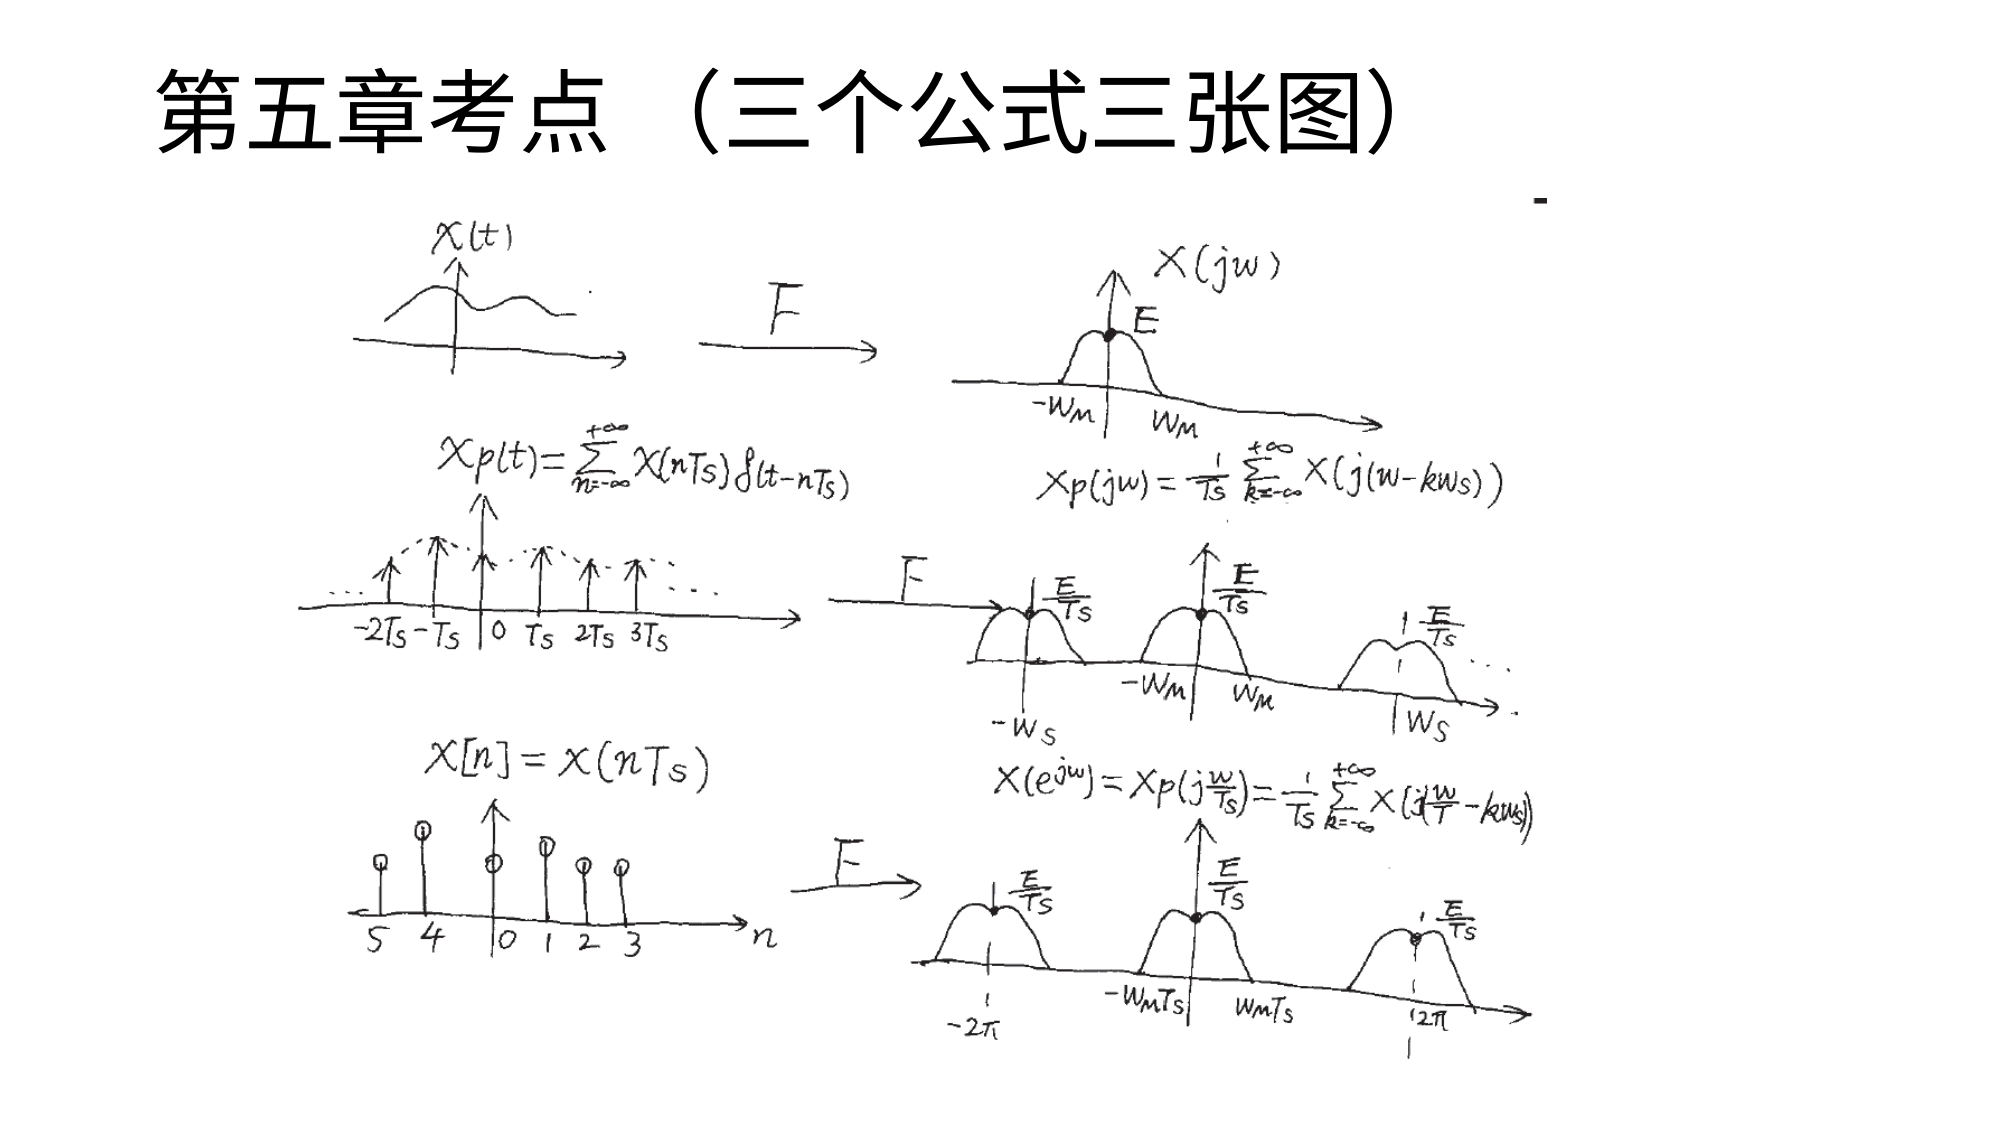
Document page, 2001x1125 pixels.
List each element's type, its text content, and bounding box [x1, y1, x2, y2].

title 第五章考点 （三个公式三张图） [137, 59, 2000, 278]
picture [296, 198, 1547, 1088]
